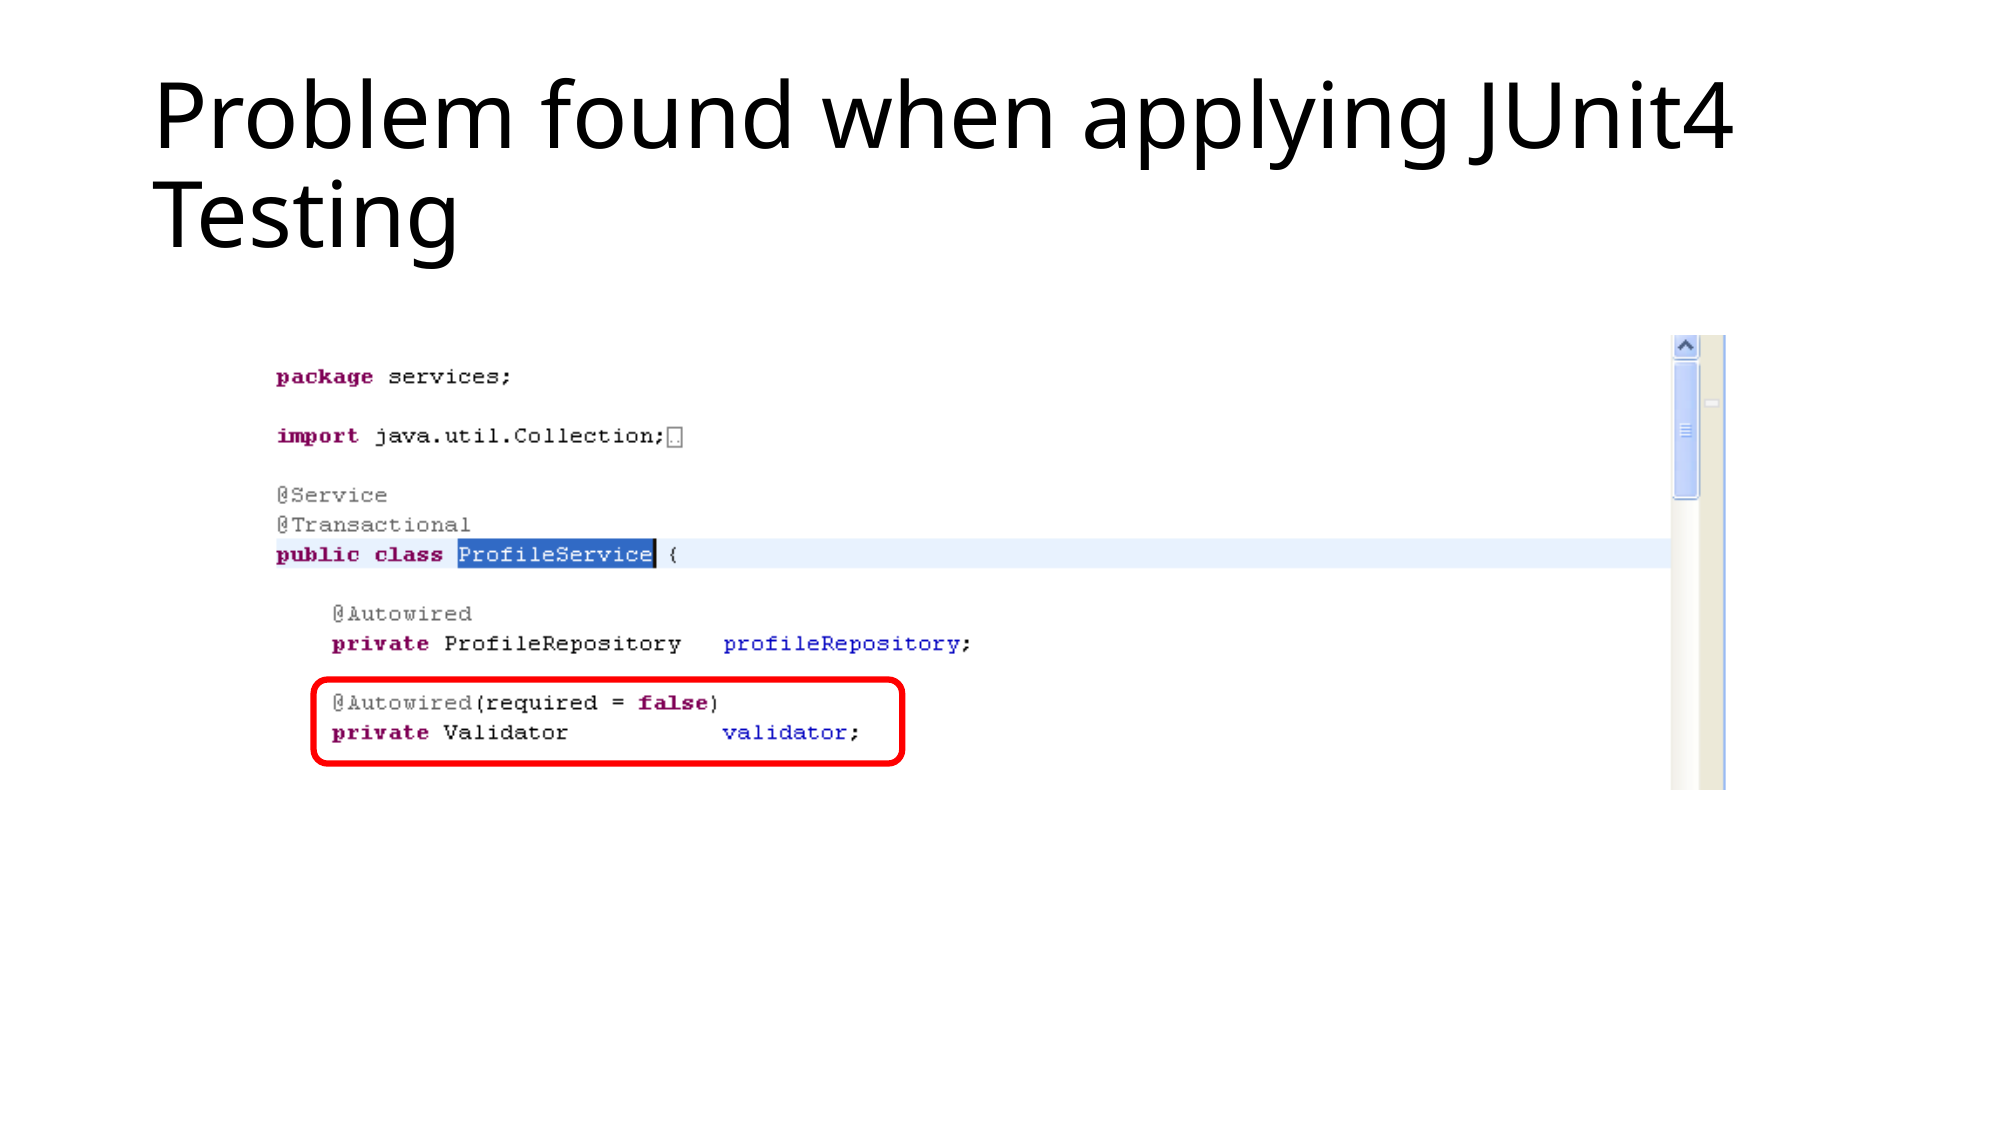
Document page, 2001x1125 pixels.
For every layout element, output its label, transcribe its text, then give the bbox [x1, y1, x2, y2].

title Problem found when applying JUnit4 Testing [137, 59, 1863, 278]
picture [274, 335, 1726, 790]
